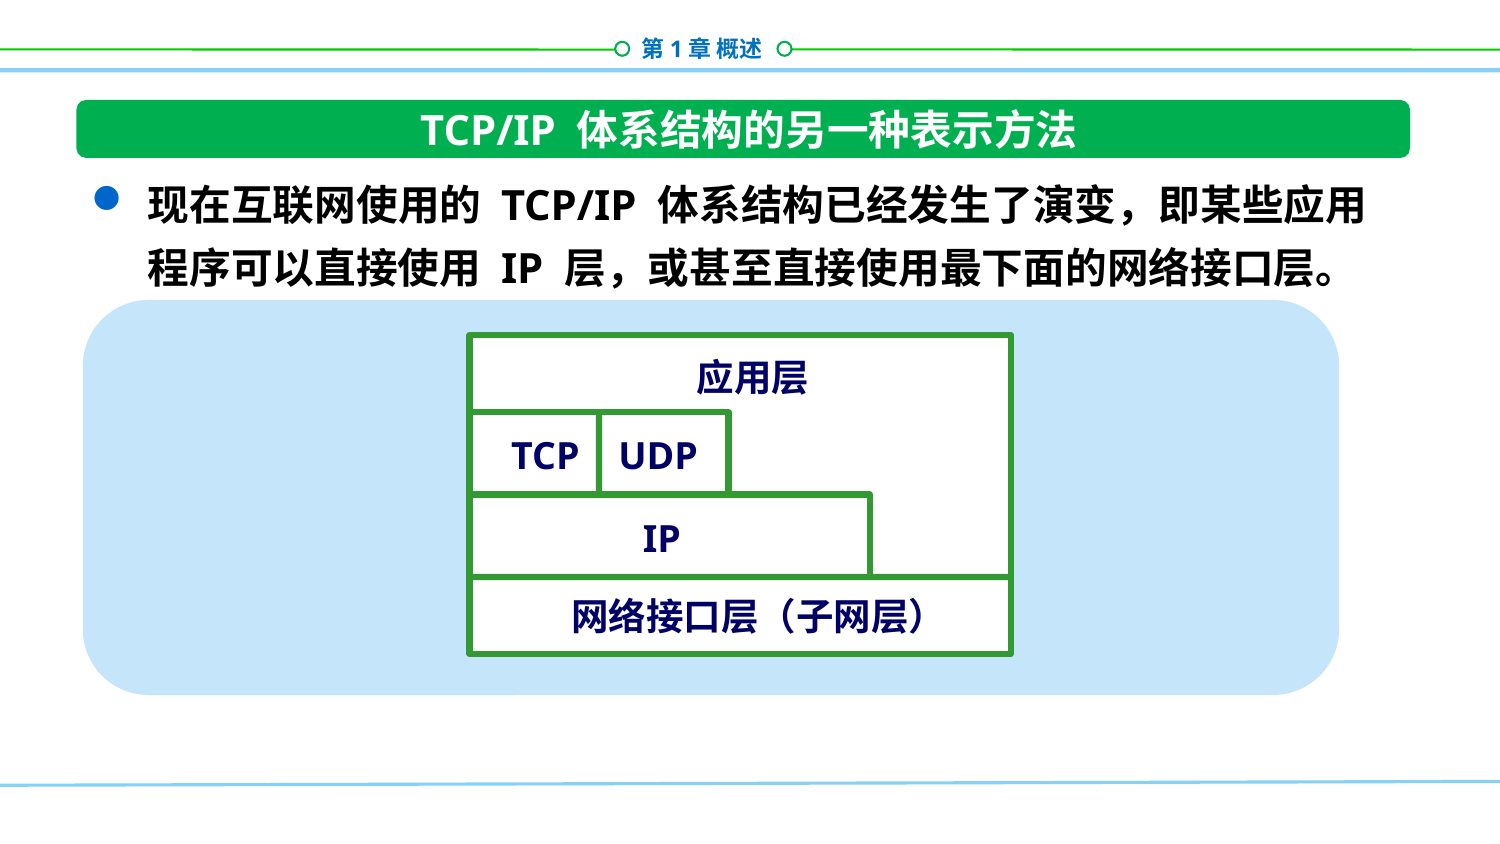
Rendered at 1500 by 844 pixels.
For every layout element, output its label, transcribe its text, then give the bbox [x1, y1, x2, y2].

text_box [80, 297, 1342, 698]
list TCP/IP 体系结构的另一种表示方法 [204, 99, 1293, 158]
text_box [469, 334, 1011, 655]
list 现在互联网使用的 TCP/IP 体系结构已经发生了演变，即某些应用程序可以直接使用 IP 层，或甚至直接使用最下面的网络接口层。 [76, 159, 1410, 716]
